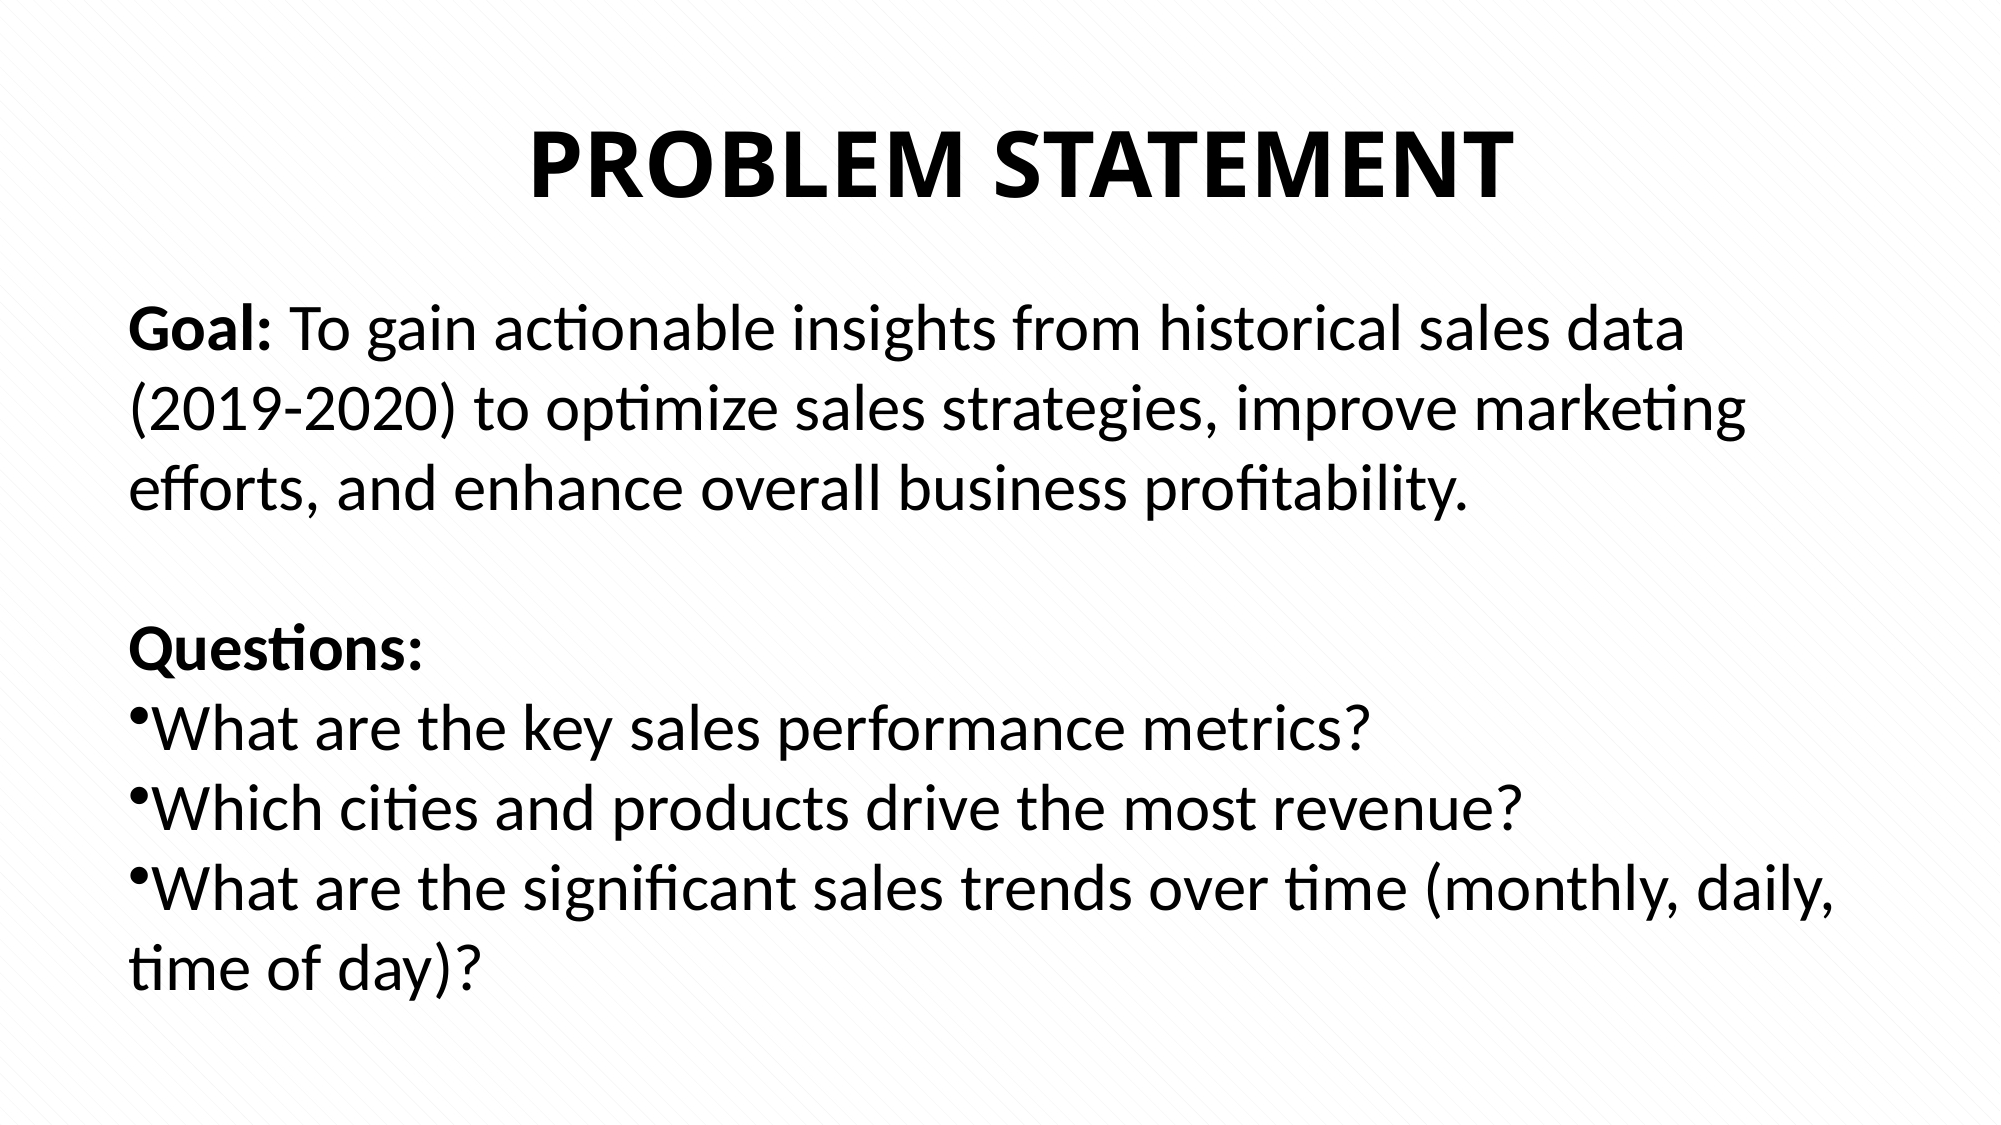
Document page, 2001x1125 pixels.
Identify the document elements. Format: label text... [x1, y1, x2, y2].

text_box PROBLEM STATEMENT [453, 98, 1590, 223]
text_box Goal: To gain actionable insights from historical sales data (2019-2020) to optimize sales strategies, improve marketing efforts, and enhance overall business profitability. Questions: What are the key sales performance metrics? Which cities and products drive the most revenue? What are the significant sales trends over time (monthly, daily, time of day)? [113, 276, 1874, 1011]
